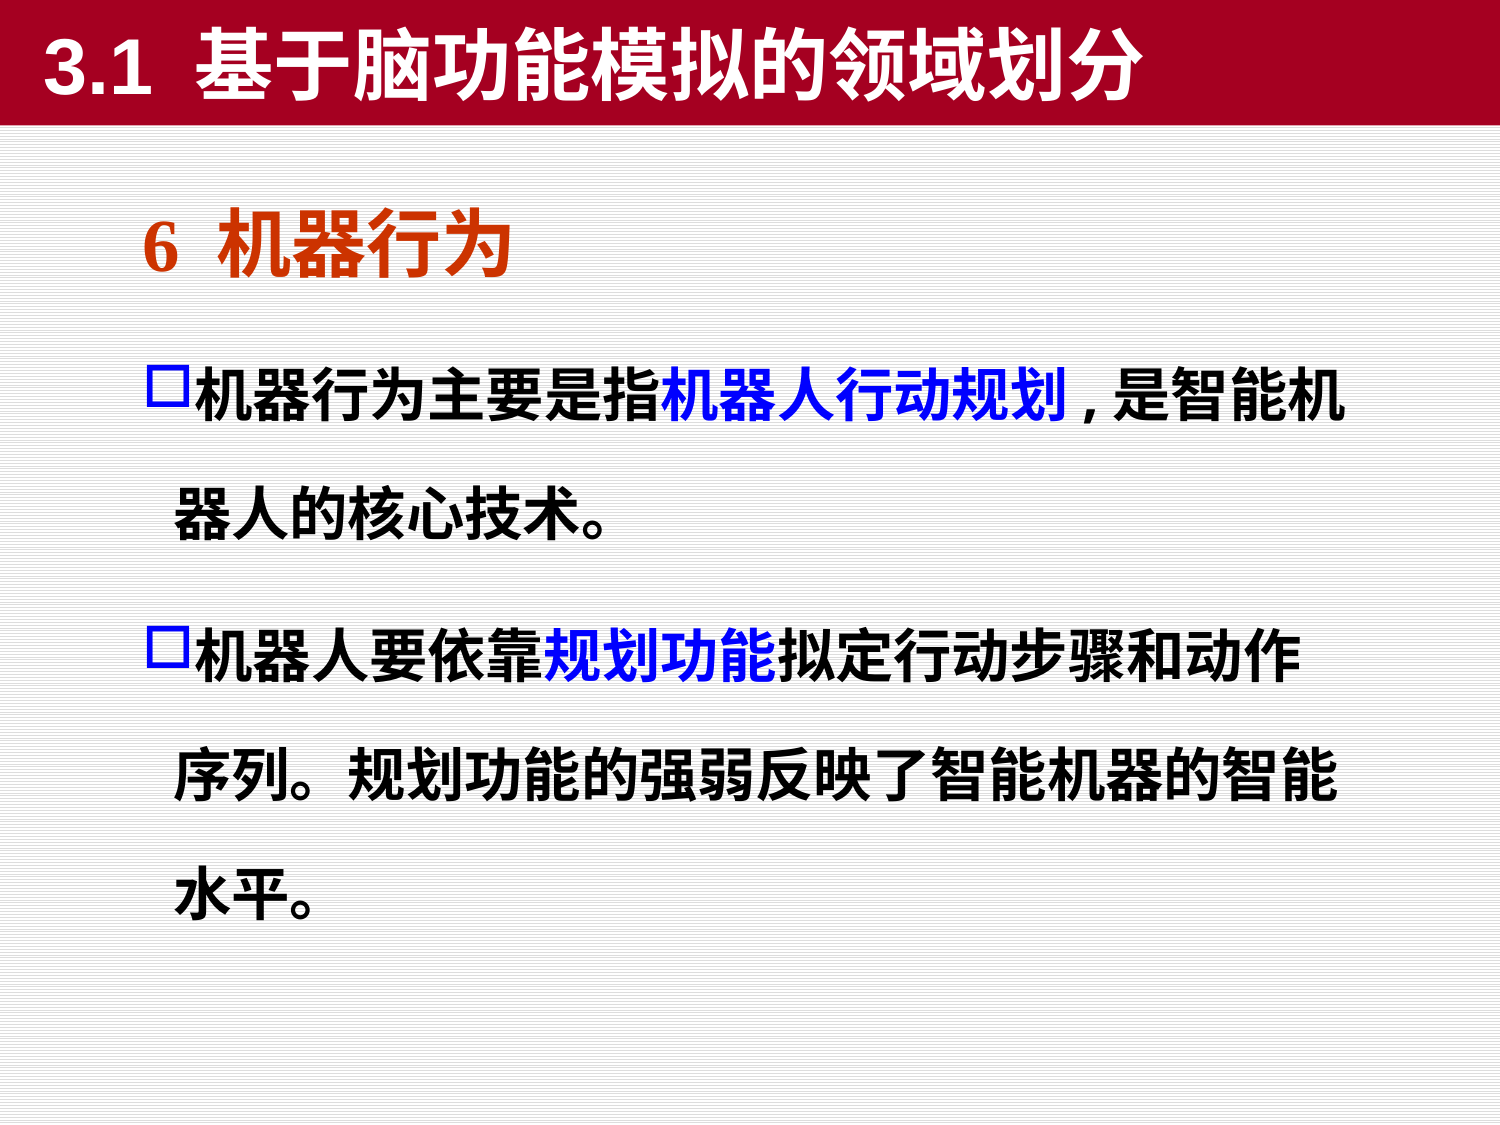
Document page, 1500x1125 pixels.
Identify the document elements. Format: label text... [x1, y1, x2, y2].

text_box 3.1 基于脑功能模拟的领域划分 [0, 0, 1500, 126]
list 6 机器行为 机器行为主要是指机器人行动规划,是智能机器人的核心技术。 机器人要依靠规划功能拟定行动步骤和动作序列。规划功能的强弱反映了智能机器的智能水平。 [127, 126, 1373, 1012]
